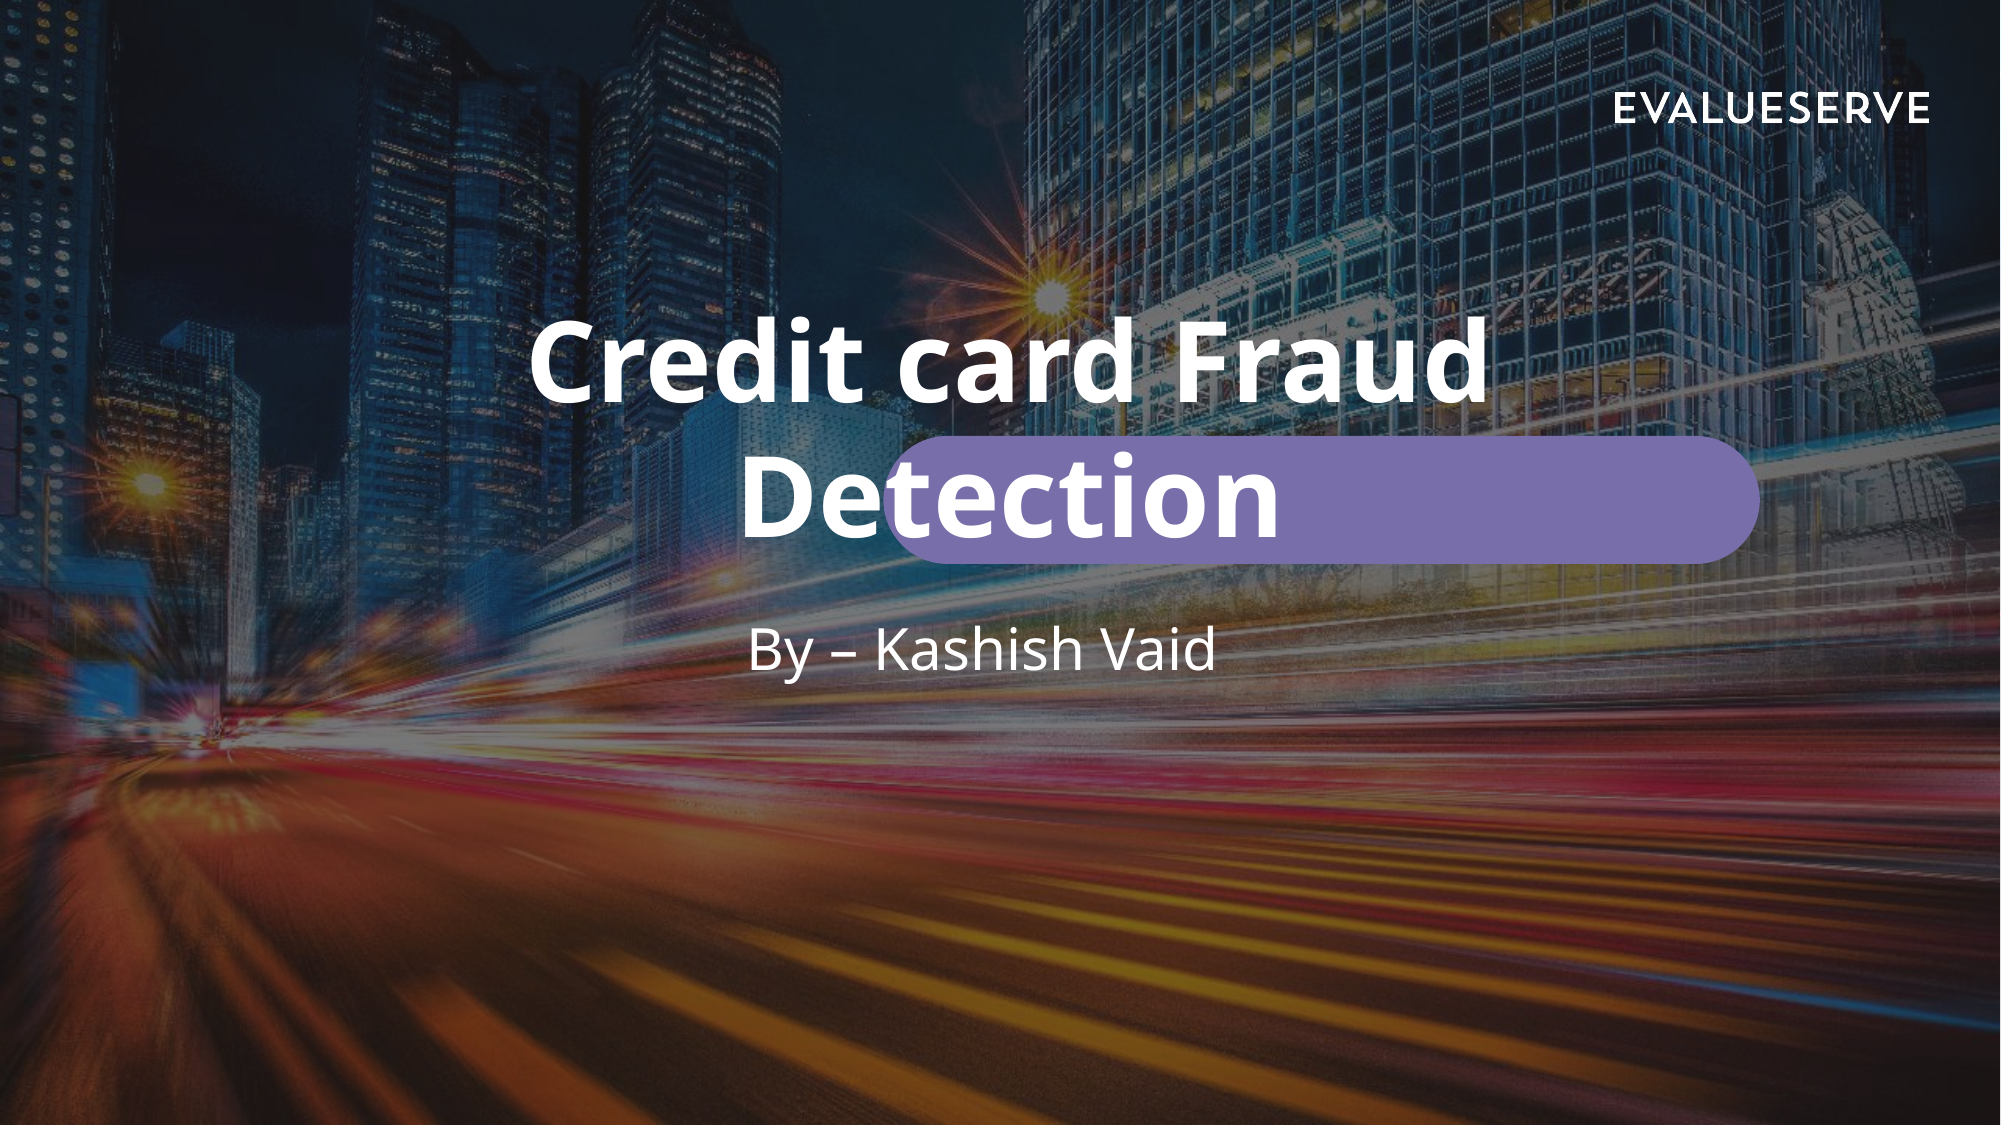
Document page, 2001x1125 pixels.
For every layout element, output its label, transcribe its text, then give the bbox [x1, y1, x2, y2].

picture [1615, 91, 1929, 124]
subtitle By – Kashish Vaid [232, 605, 1733, 812]
list Credit card Fraud Detection [259, 373, 1760, 568]
